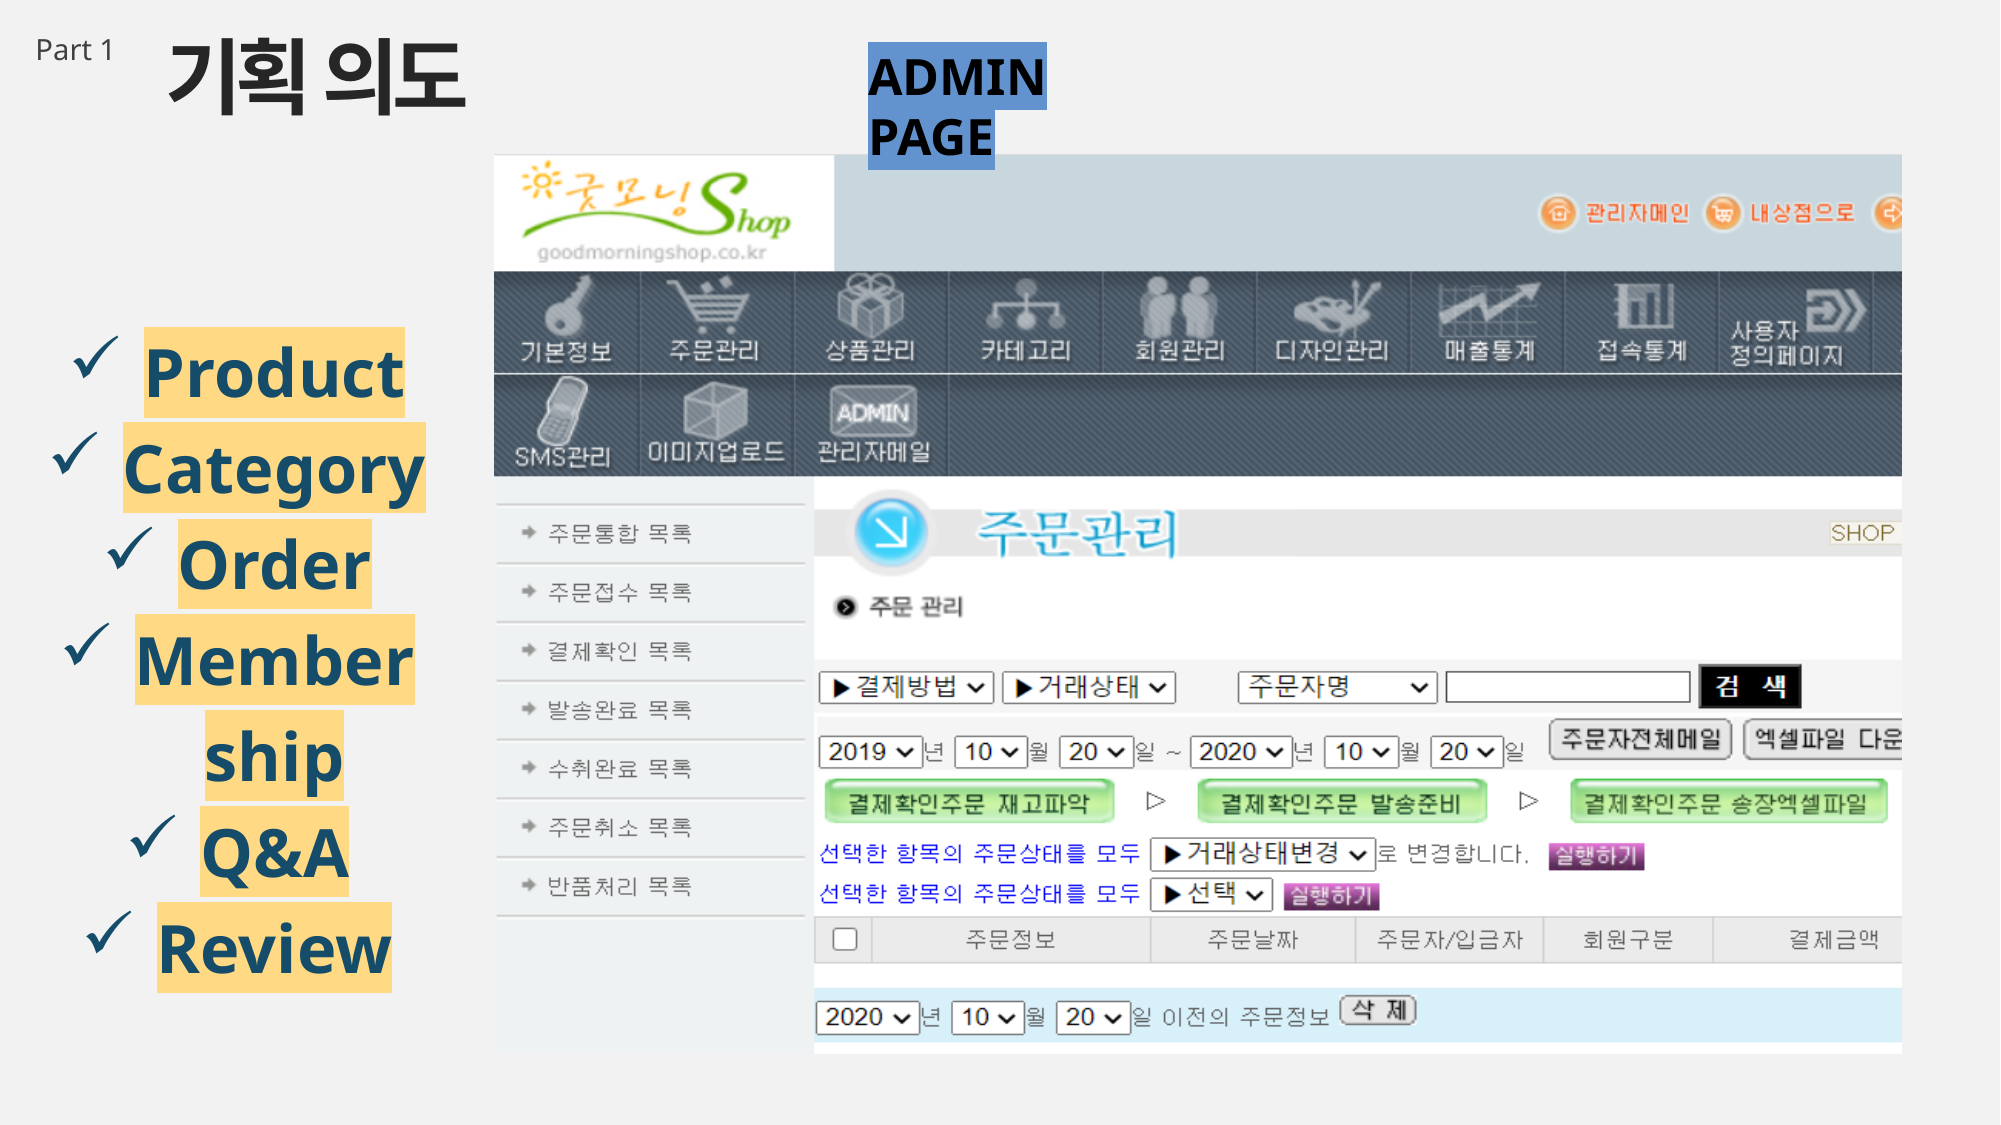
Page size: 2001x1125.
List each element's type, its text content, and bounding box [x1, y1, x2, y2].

text_box ADMIN PAGE [853, 38, 1147, 154]
text_box Product Category Order Membership Q&A Review [32, 307, 442, 994]
text_box 기획 의도 [150, 17, 485, 133]
picture [494, 154, 1902, 1054]
text_box Part 1 [20, 23, 132, 74]
